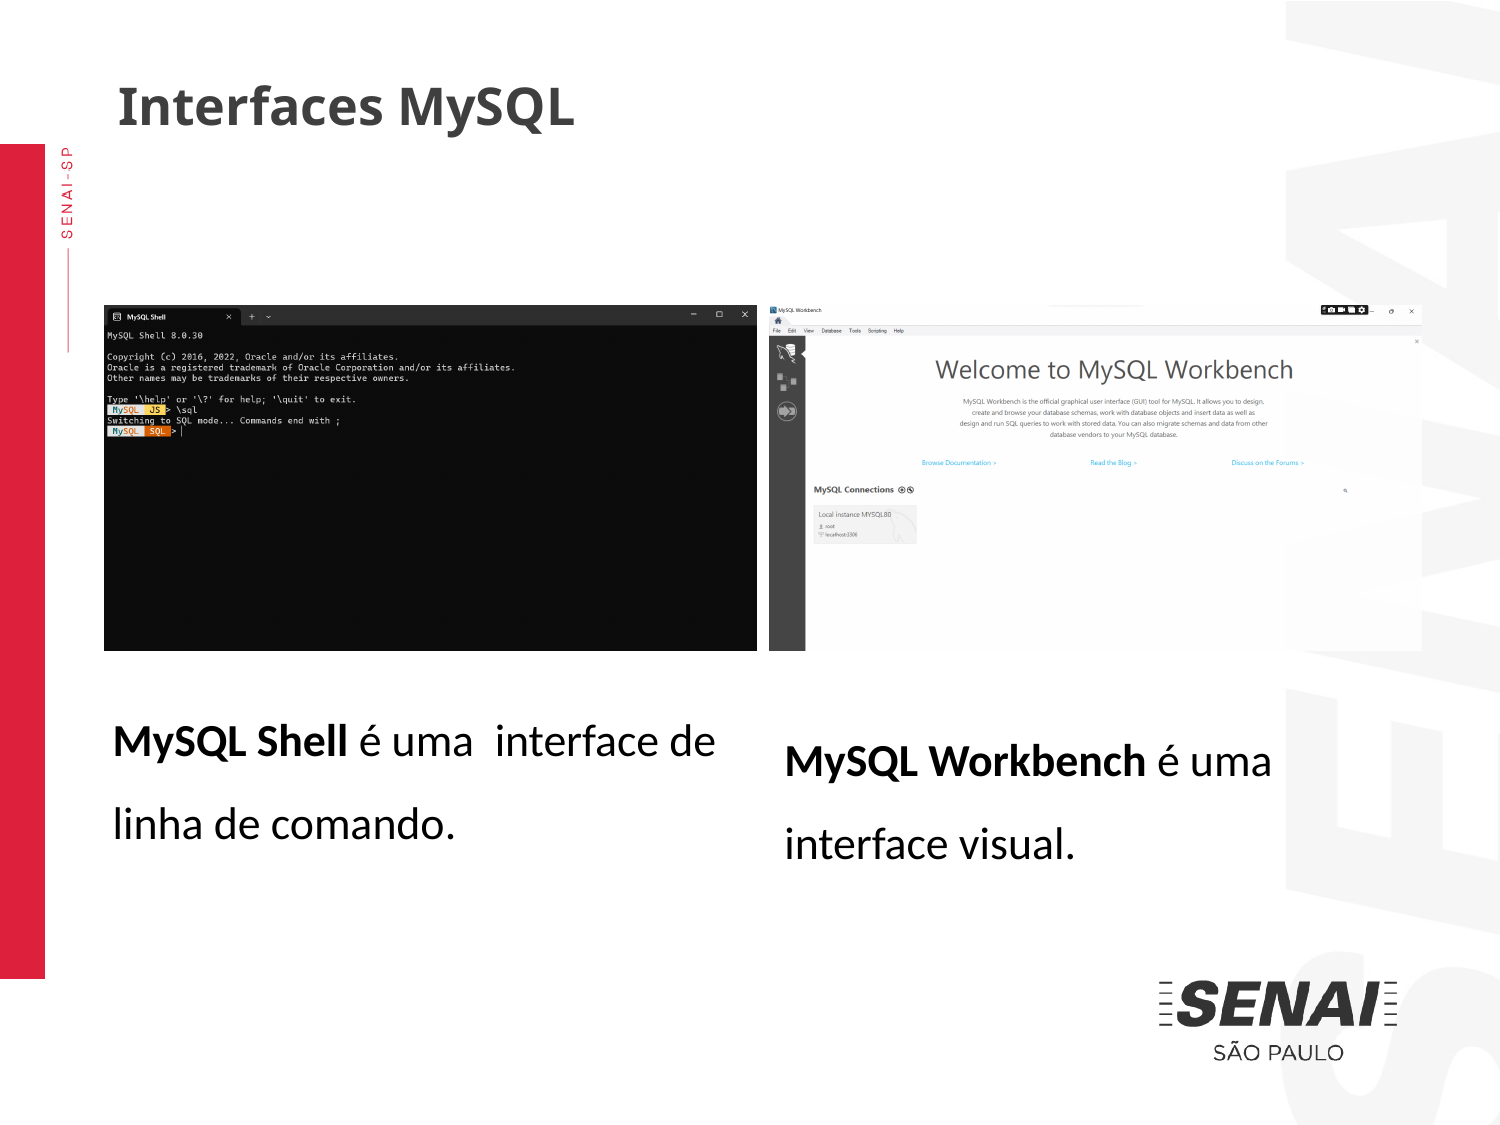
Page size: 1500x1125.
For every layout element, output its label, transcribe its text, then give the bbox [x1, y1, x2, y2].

text_box MySQL Workbench é uma interface visual. [769, 695, 1422, 876]
picture [0, 0, 1500, 1125]
text_box MySQL Shell é uma interface de linha de comando. [97, 675, 750, 856]
title Interfaces MySQL [103, 0, 1234, 218]
